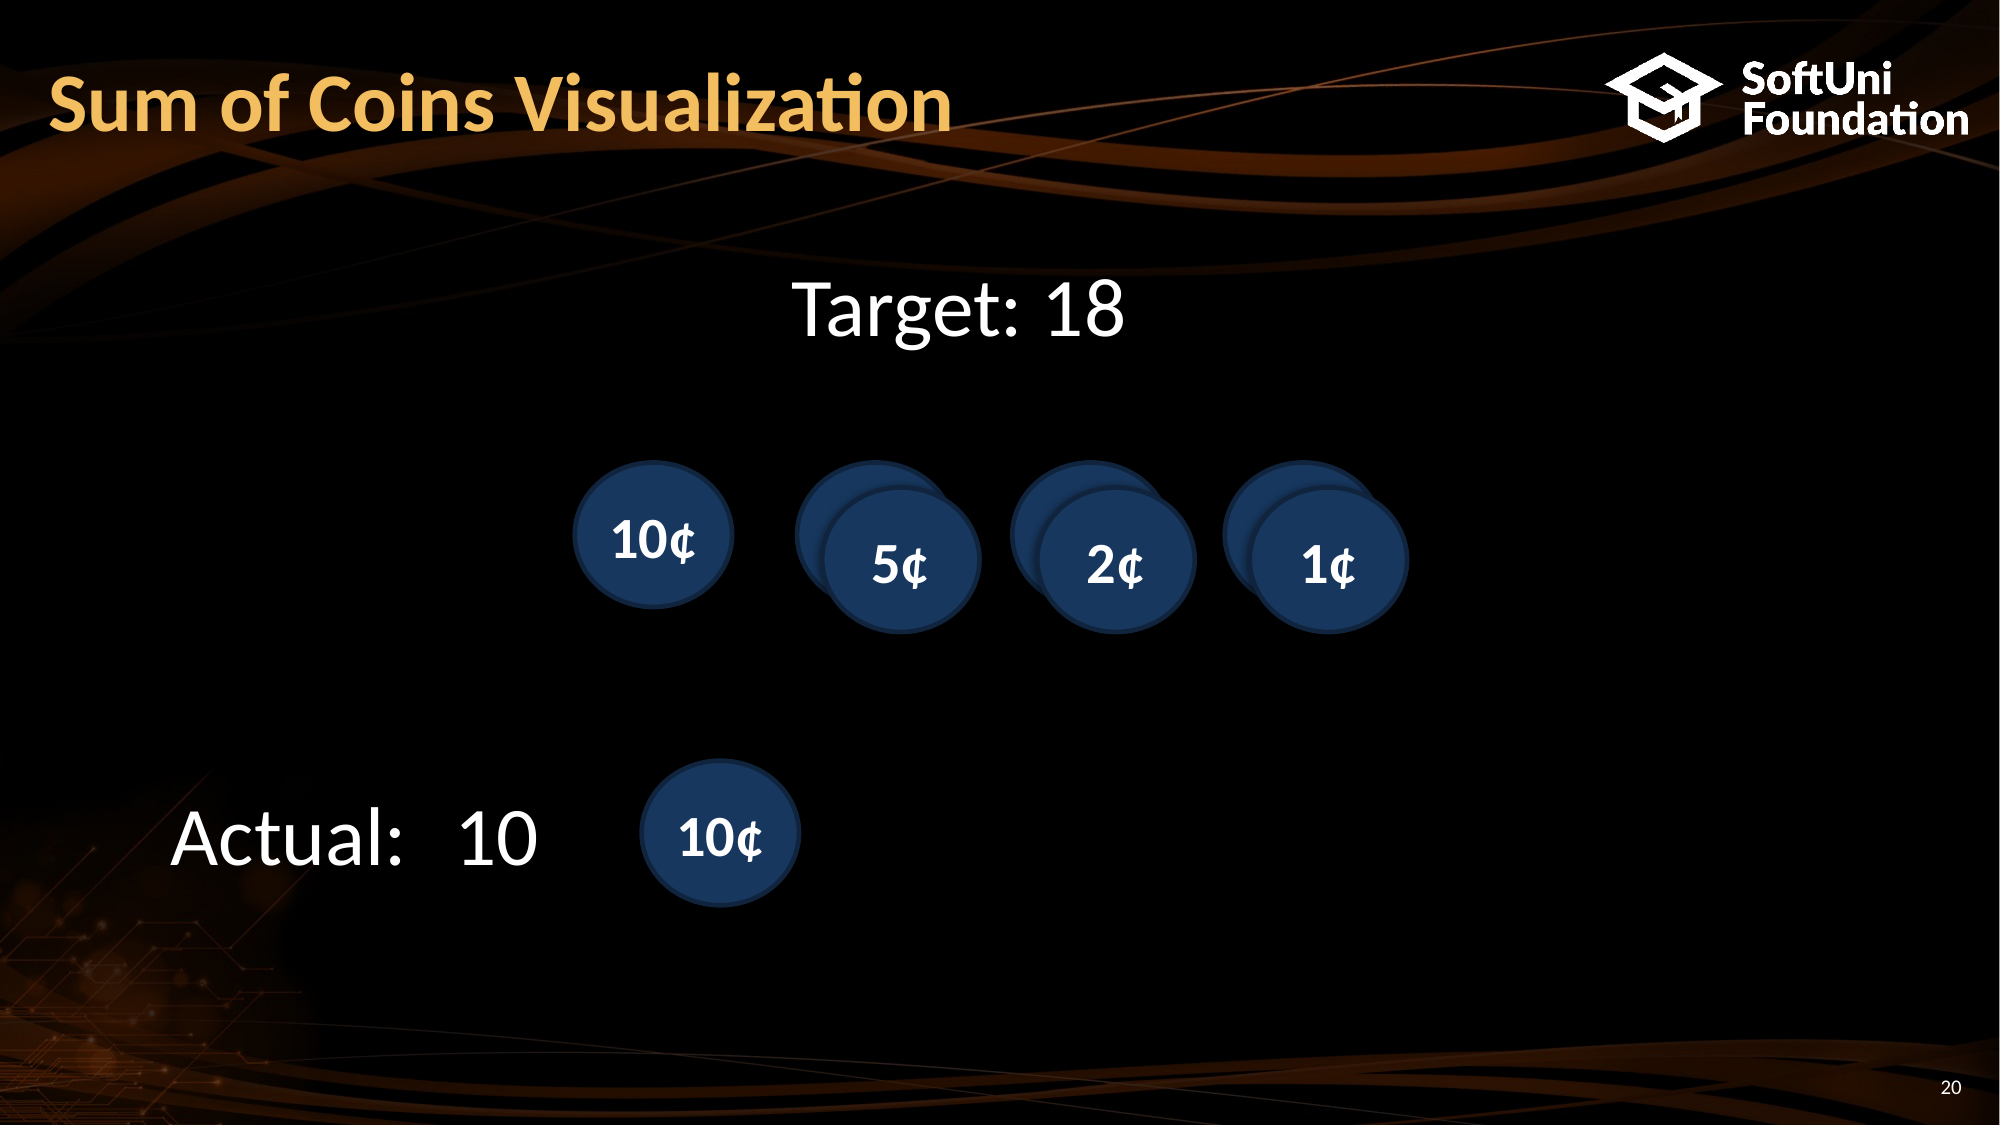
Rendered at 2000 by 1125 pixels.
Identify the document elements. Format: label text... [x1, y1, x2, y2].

text_box Target: 18 [777, 245, 1225, 361]
text_box Actual: [155, 774, 439, 890]
text_box 2¢ [1012, 462, 1154, 582]
text_box 10¢ [574, 462, 733, 608]
text_box 2¢ [1037, 487, 1195, 633]
text_box 10 [439, 774, 575, 890]
text_box <number> [1897, 1070, 1968, 1103]
picture [0, 0, 2000, 1125]
text_box 5¢ [822, 487, 980, 633]
text_box 1¢ [1249, 487, 1408, 633]
text_box Sum of Coins Visualization [30, 6, 1602, 189]
text_box 10¢ [641, 760, 800, 906]
text_box 5¢ [797, 462, 939, 582]
text_box 1¢ [1224, 462, 1367, 584]
